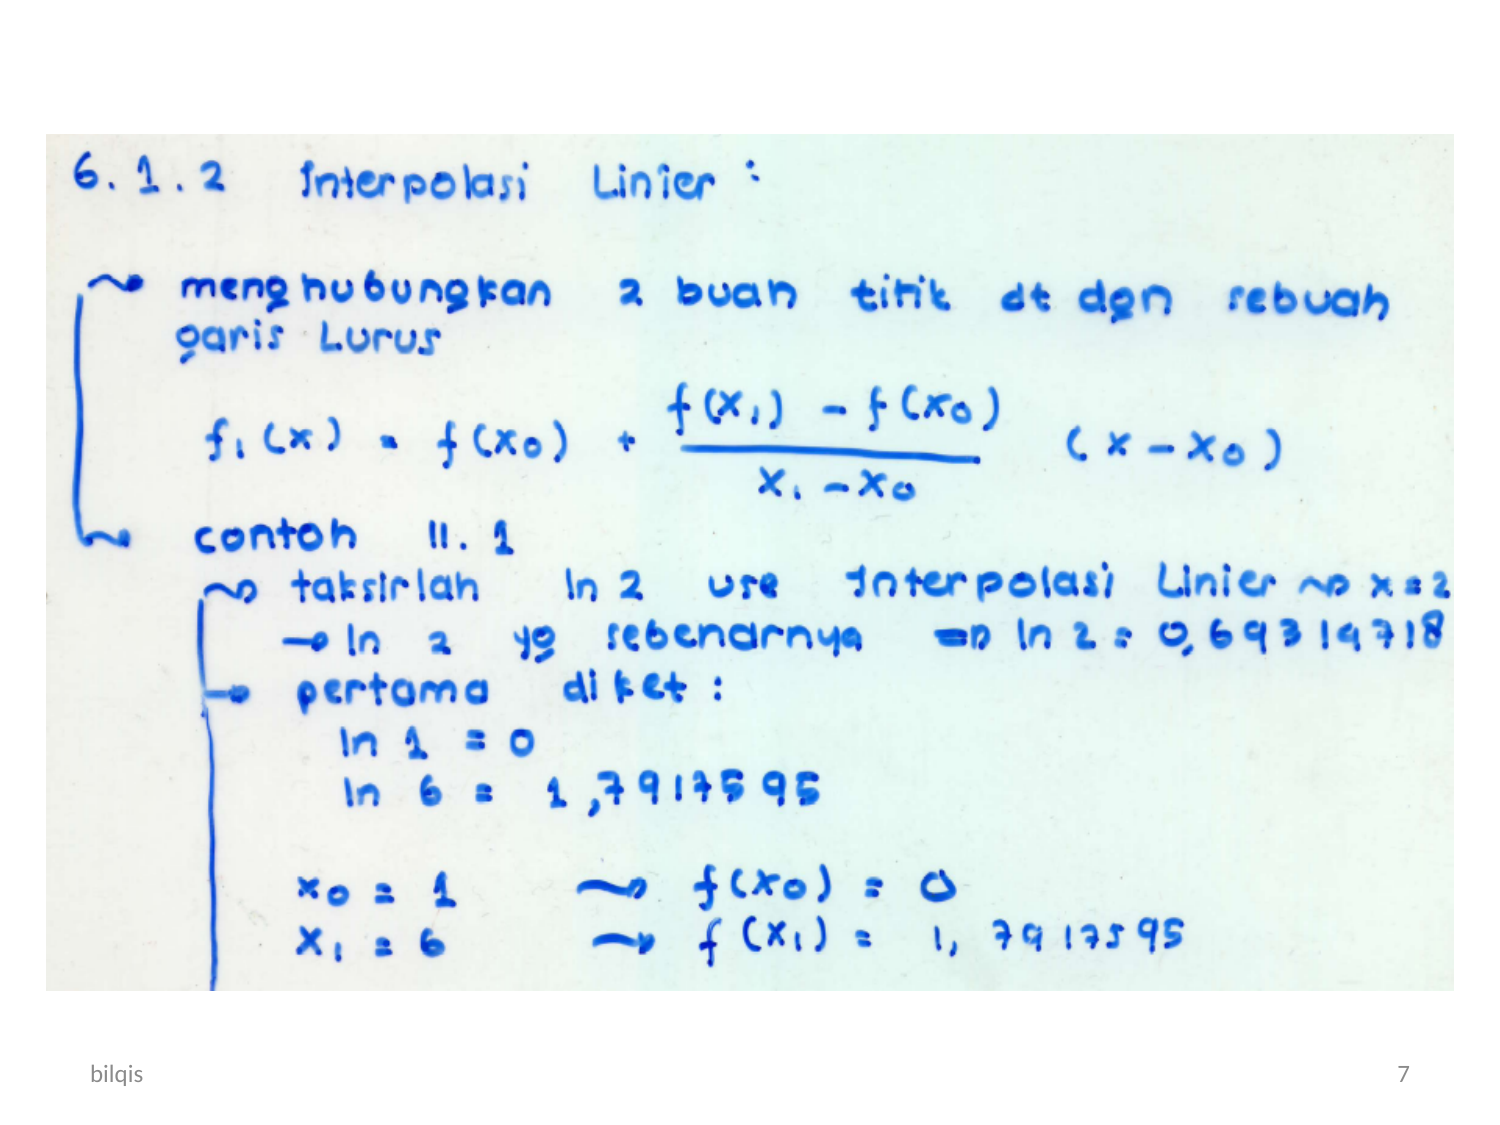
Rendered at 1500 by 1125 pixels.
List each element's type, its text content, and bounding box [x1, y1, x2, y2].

slide_number bilqis [75, 1042, 425, 1103]
picture [45, 134, 1455, 991]
slide_number 7 [1074, 1042, 1425, 1103]
